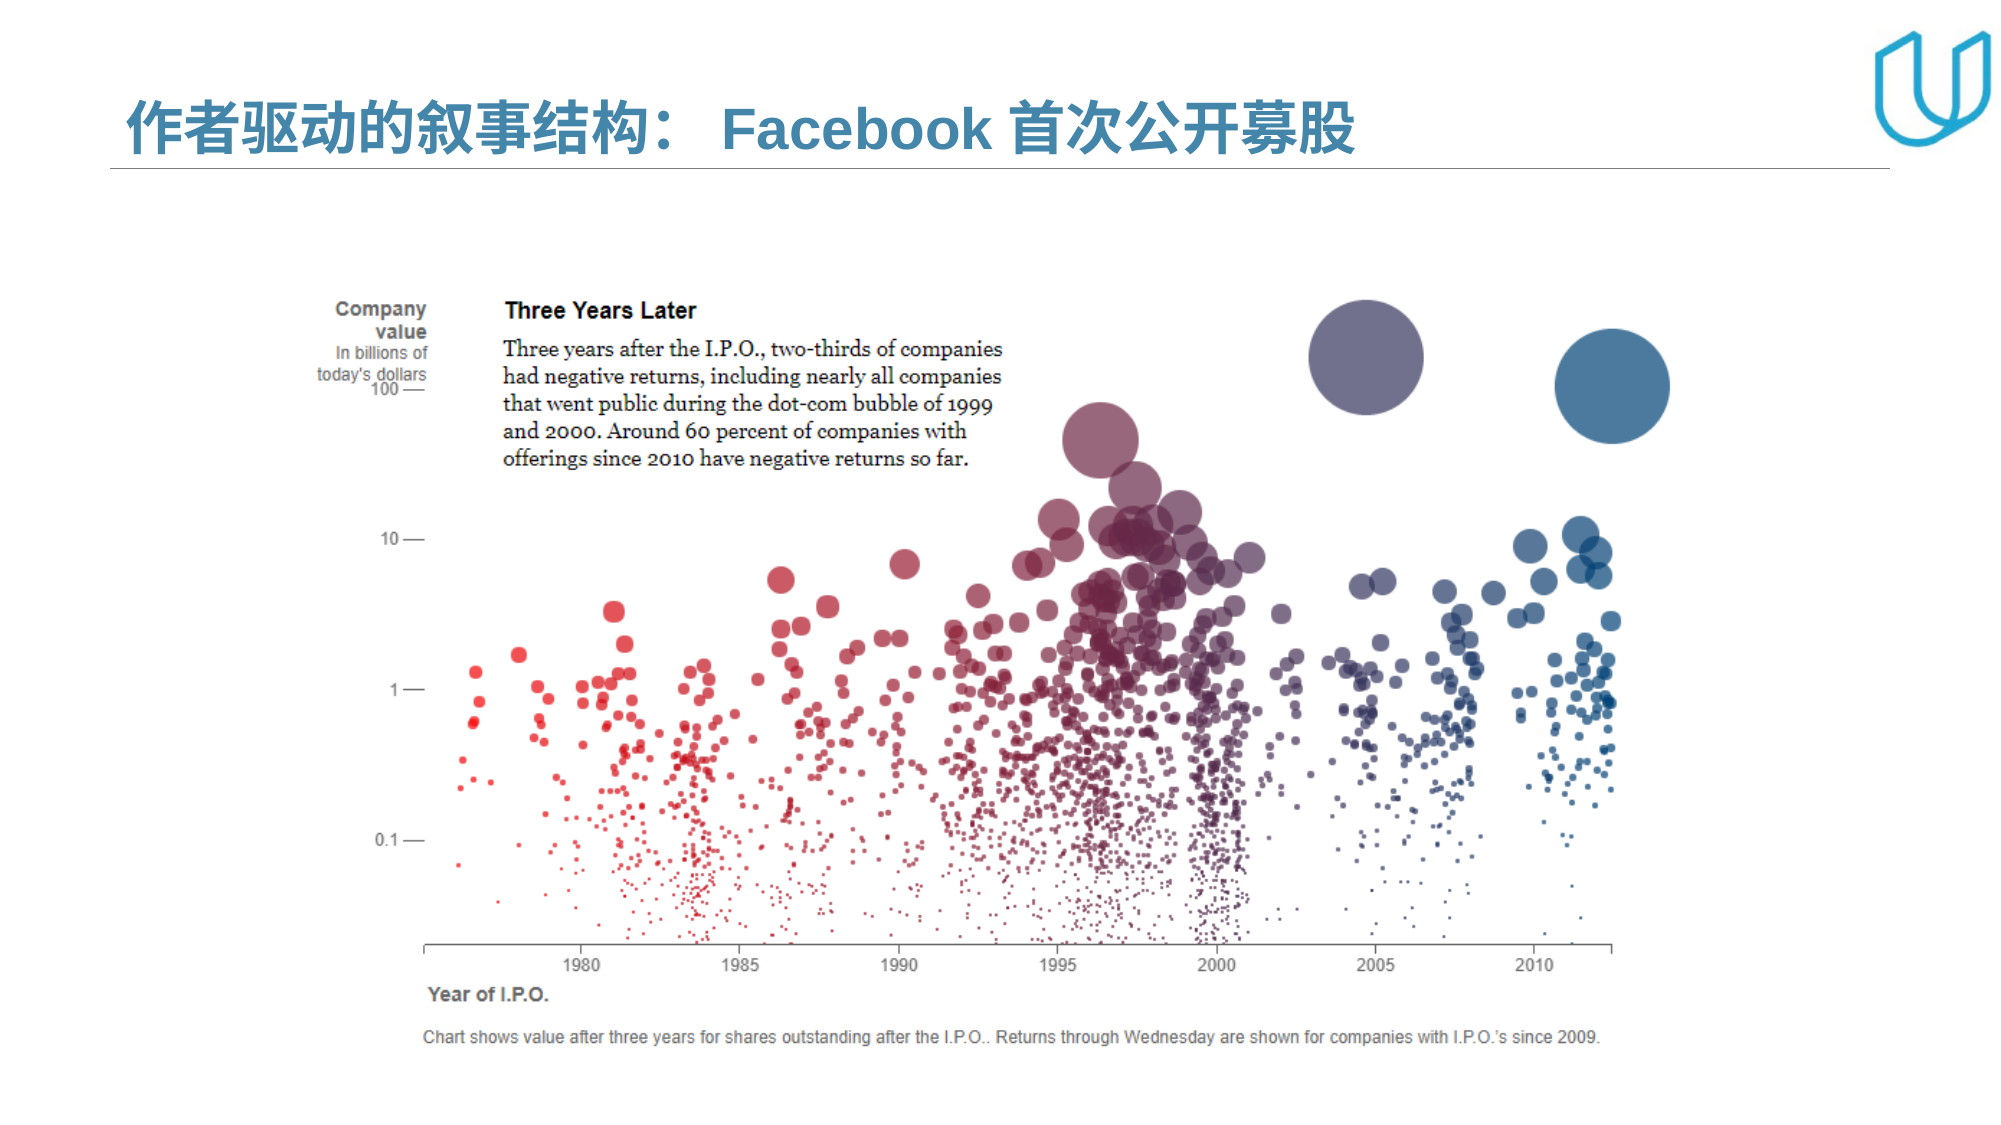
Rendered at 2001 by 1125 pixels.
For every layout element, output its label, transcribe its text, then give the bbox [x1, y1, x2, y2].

picture [1863, 21, 2000, 154]
picture [314, 267, 1686, 1065]
title 作者驱动的叙事结构：Facebook首次公开募股 [109, 0, 1890, 169]
